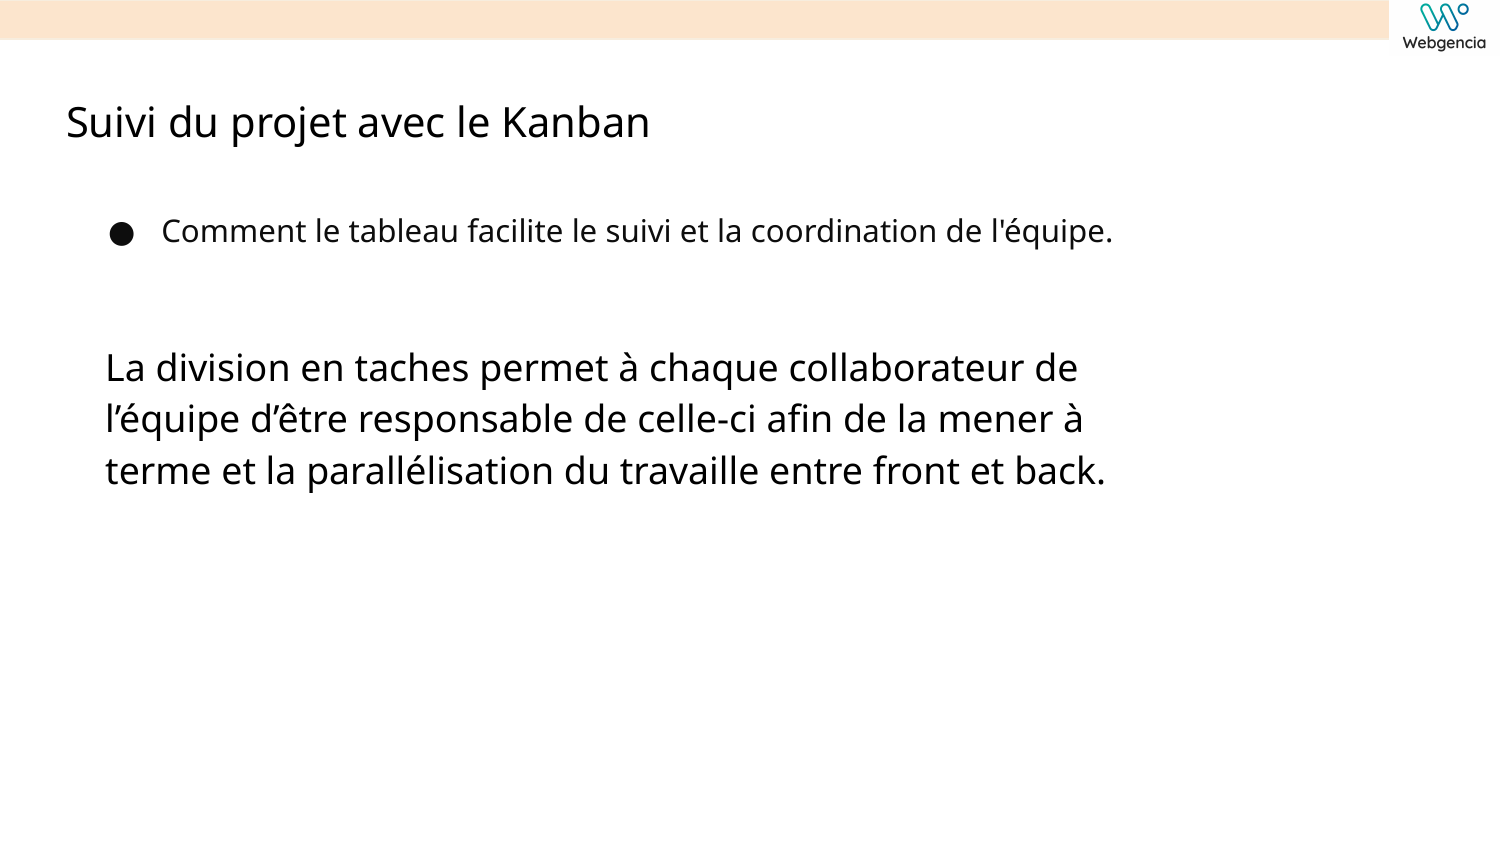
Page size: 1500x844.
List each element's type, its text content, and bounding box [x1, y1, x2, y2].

list La division en taches permet à chaque collaborateur de l’équipe d’être responsable de celle-ci afin de la mener à terme et la parallélisation du travaille entre front et back. [71, 321, 1194, 726]
text_box [0, 0, 1387, 40]
picture [1389, 0, 1500, 57]
title Suivi du projet avec le Kanban [51, 72, 1449, 167]
text_box Comment le tableau facilite le suivi et la coordination de l'équipe. [71, 178, 1437, 265]
